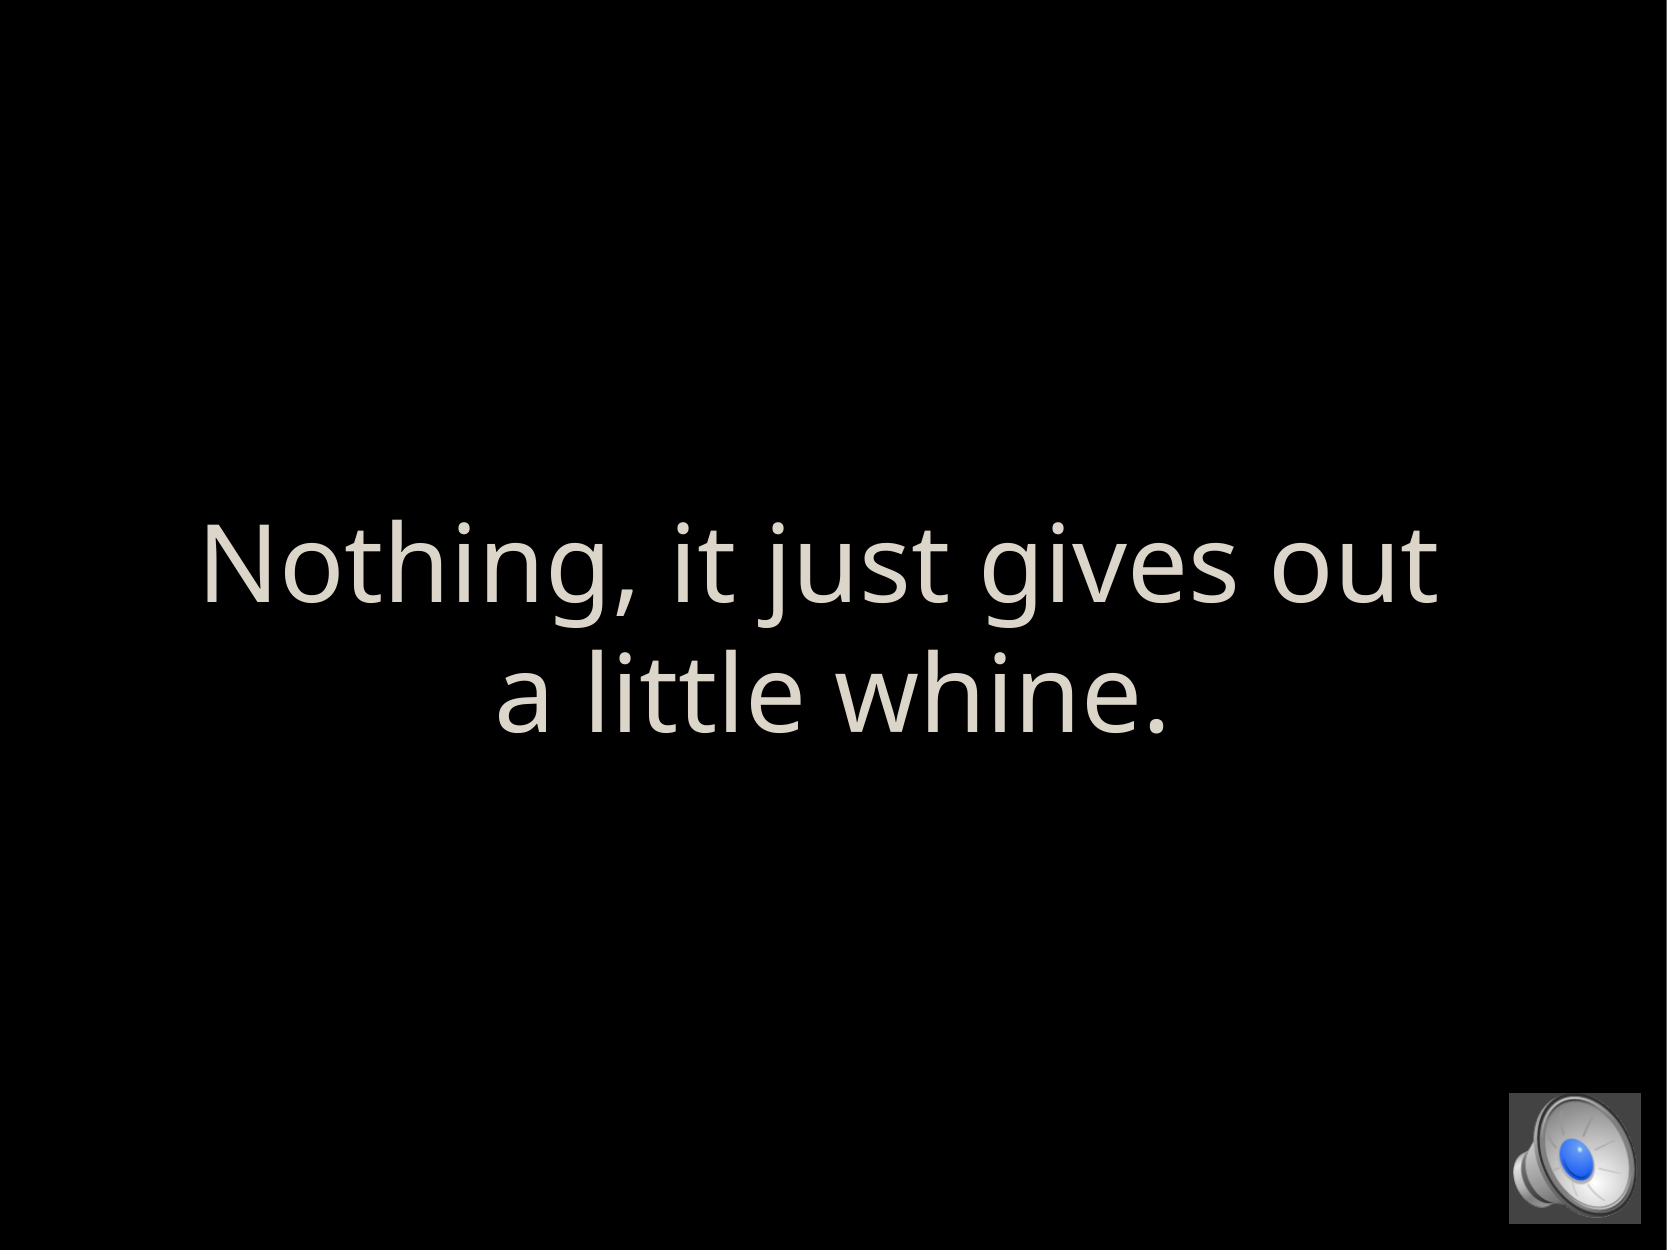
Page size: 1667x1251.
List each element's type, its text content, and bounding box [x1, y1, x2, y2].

text_box Nothing, it just gives out a little whine. [197, 493, 1470, 754]
picture [1508, 1091, 1642, 1226]
